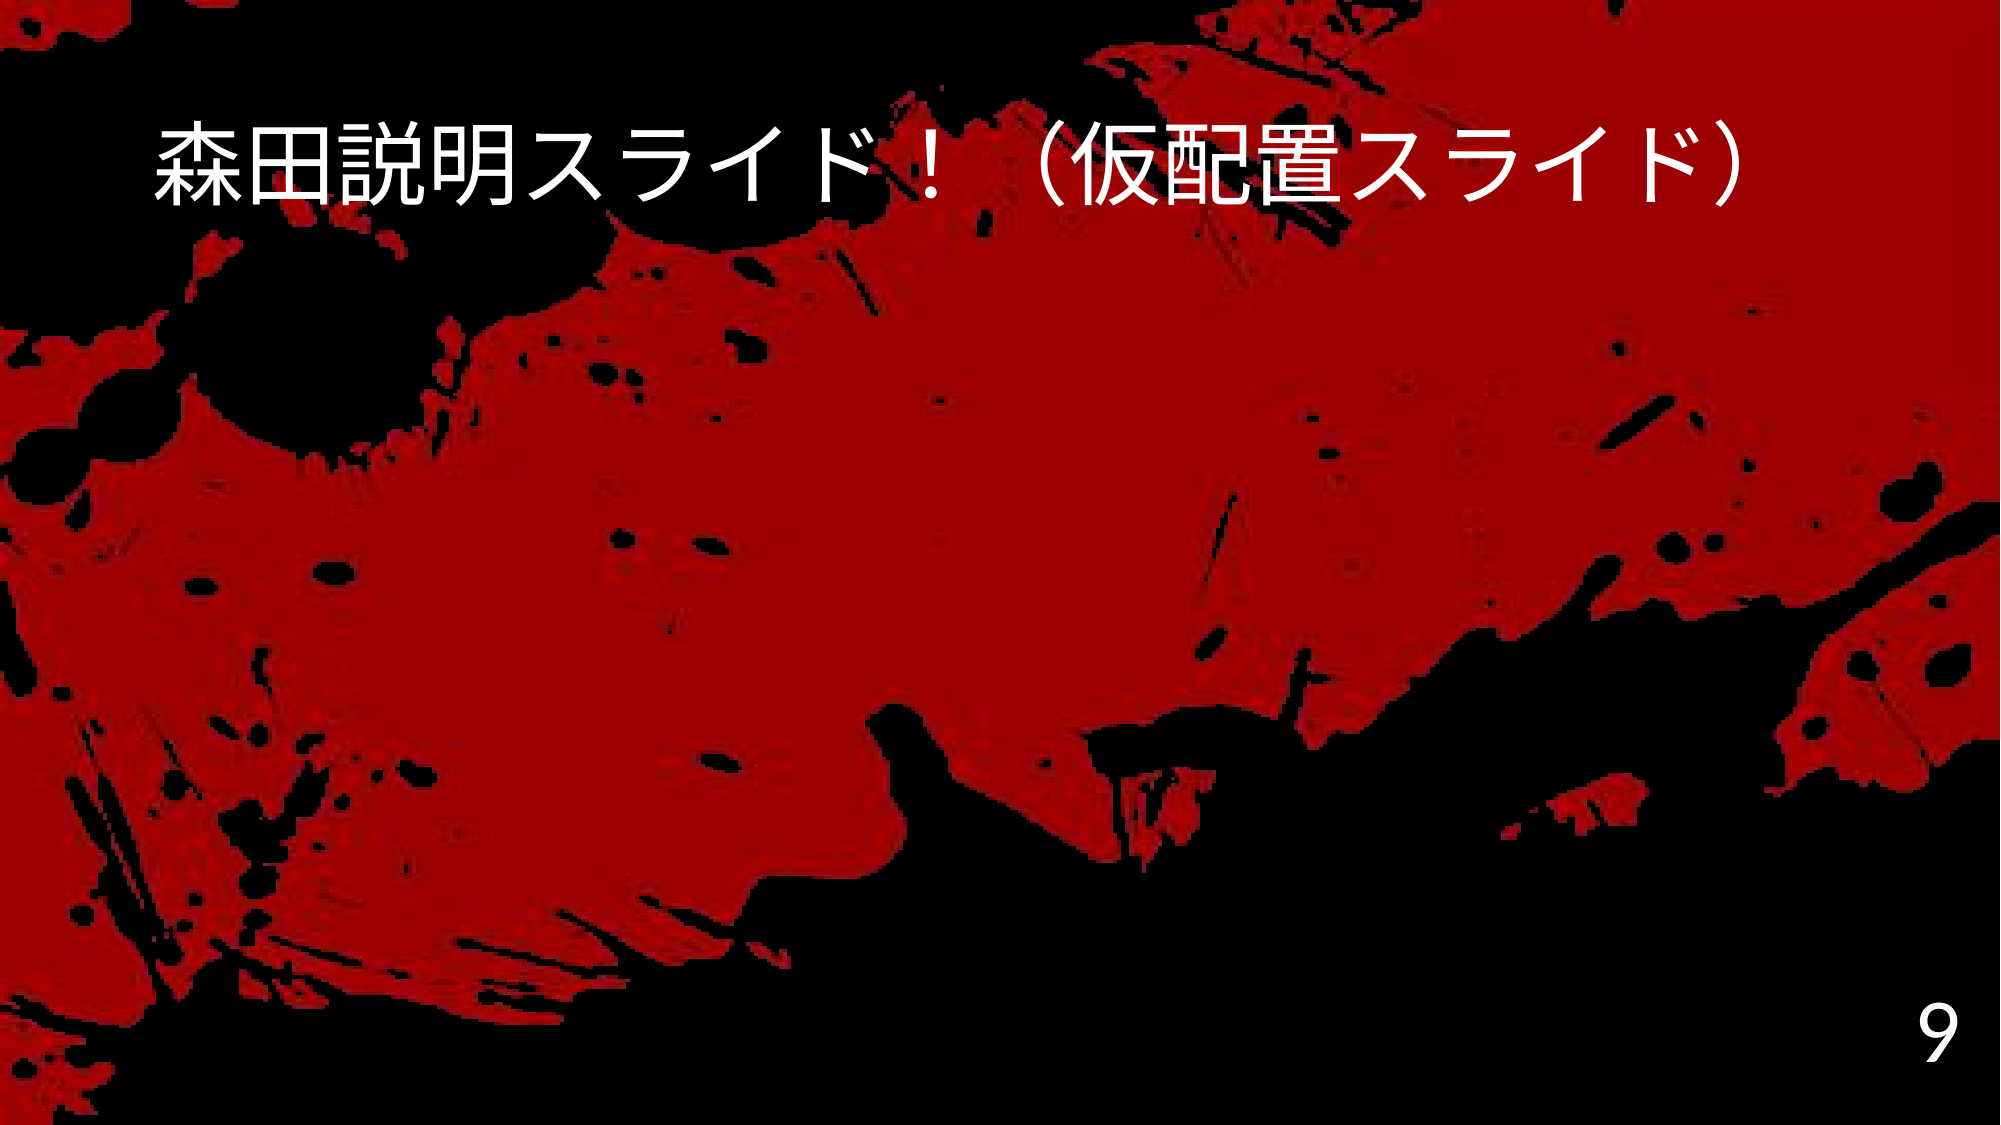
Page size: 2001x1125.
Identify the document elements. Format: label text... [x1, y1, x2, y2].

title 森田説明スライド！（仮配置スライド） [137, 59, 1863, 278]
picture [0, 0, 2000, 1125]
slide_number 9 [1525, 995, 1976, 1056]
